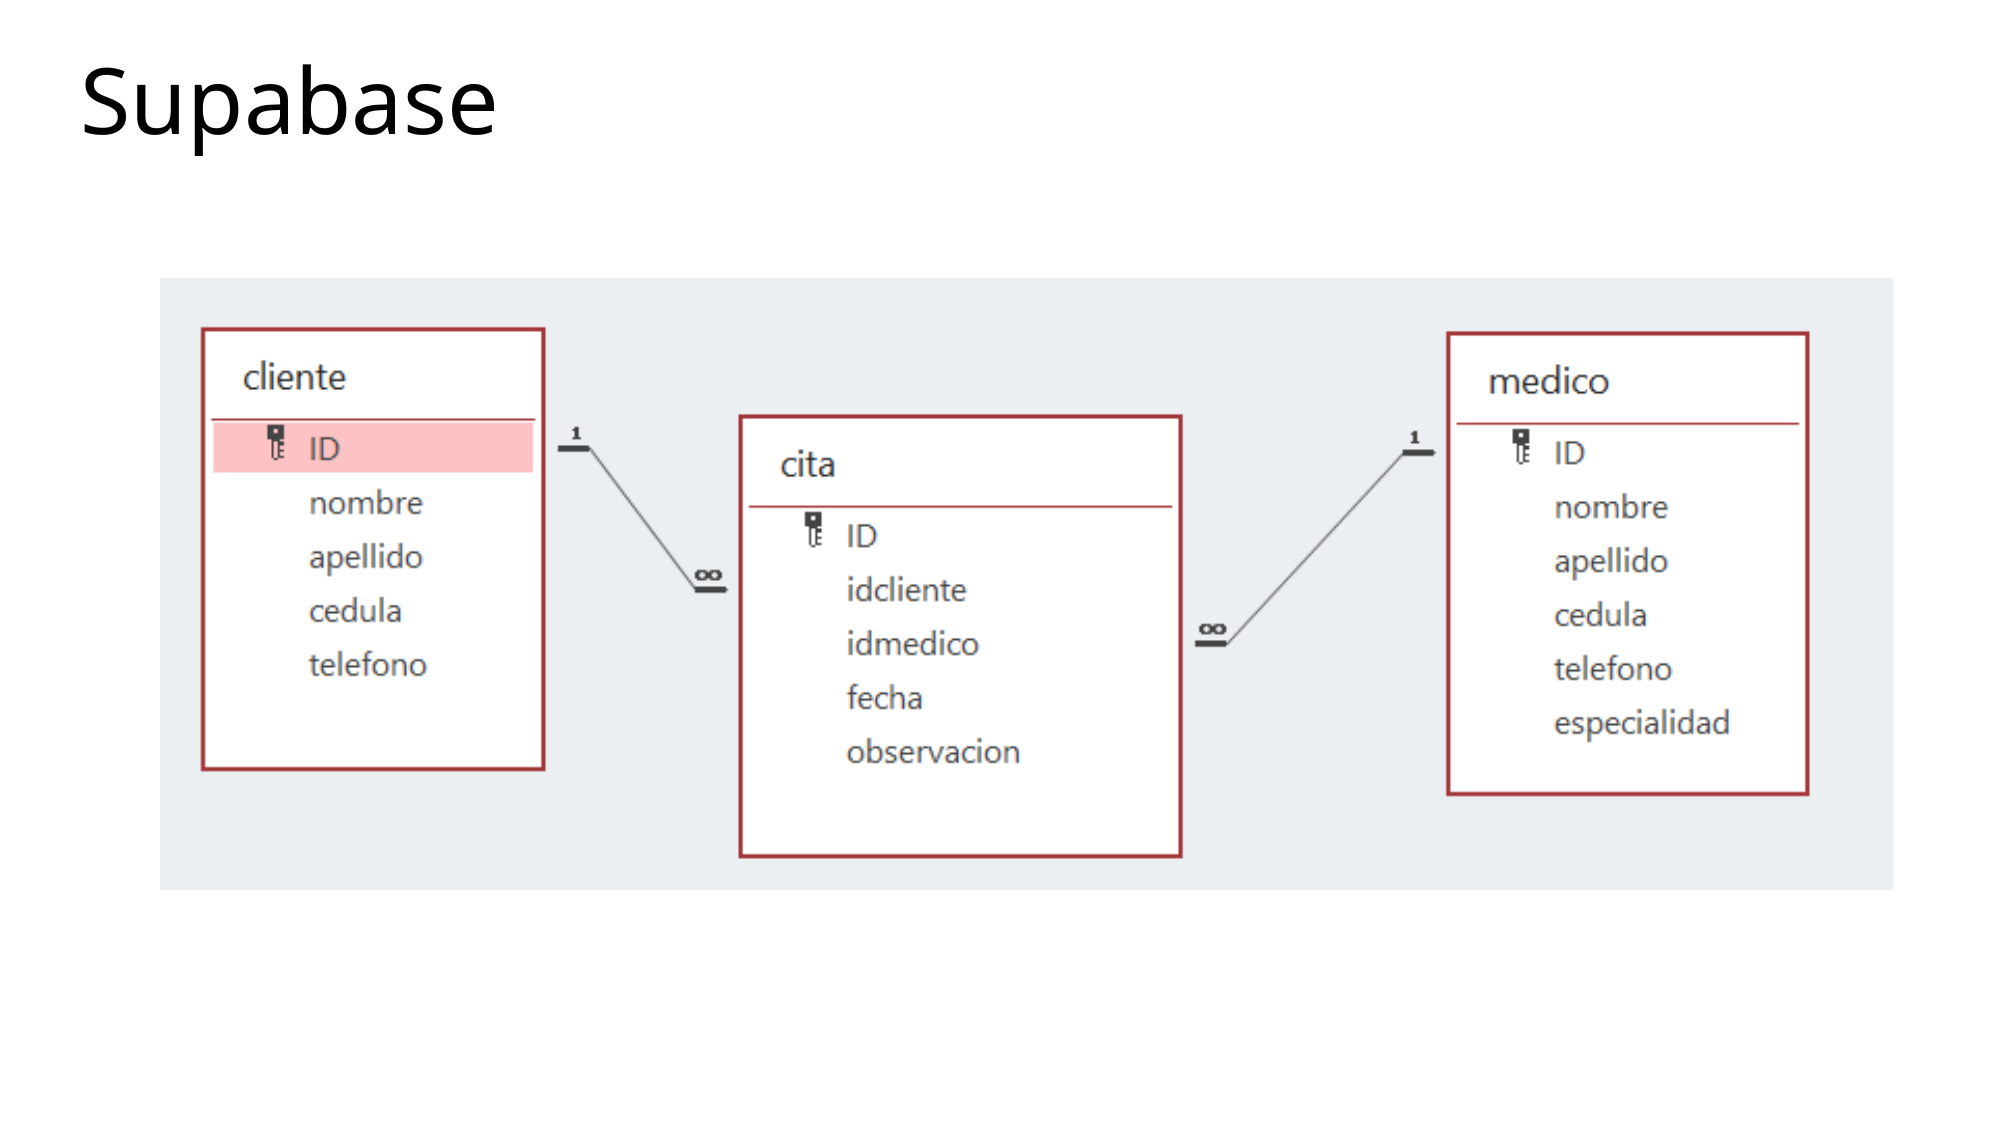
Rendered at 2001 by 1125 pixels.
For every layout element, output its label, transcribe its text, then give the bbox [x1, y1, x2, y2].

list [160, 277, 1893, 890]
title Supabase [65, 47, 1893, 163]
